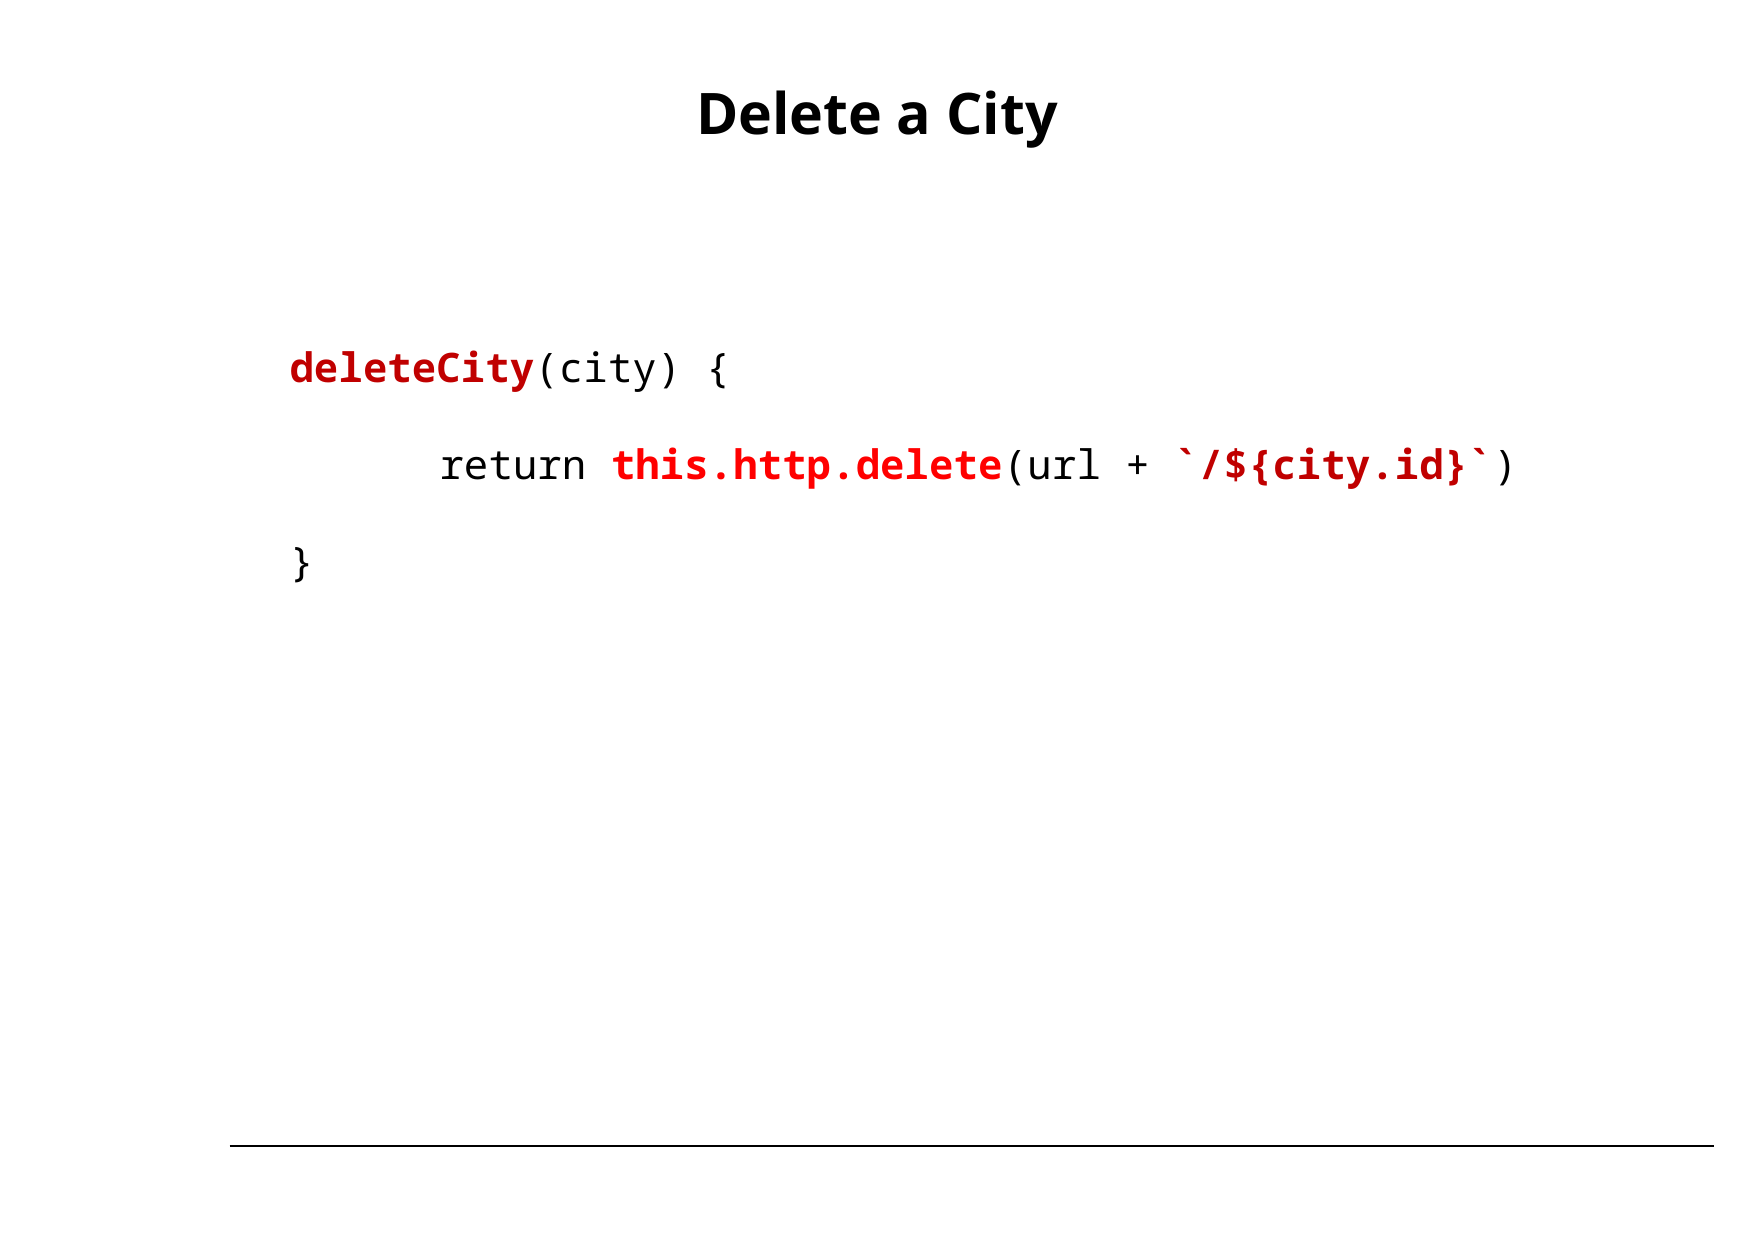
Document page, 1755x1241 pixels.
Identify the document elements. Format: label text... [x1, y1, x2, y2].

list deleteCity(city) { return this.http.delete(url + `/${city.id}`) } [289, 195, 1528, 836]
title Delete a City [207, 77, 1547, 147]
